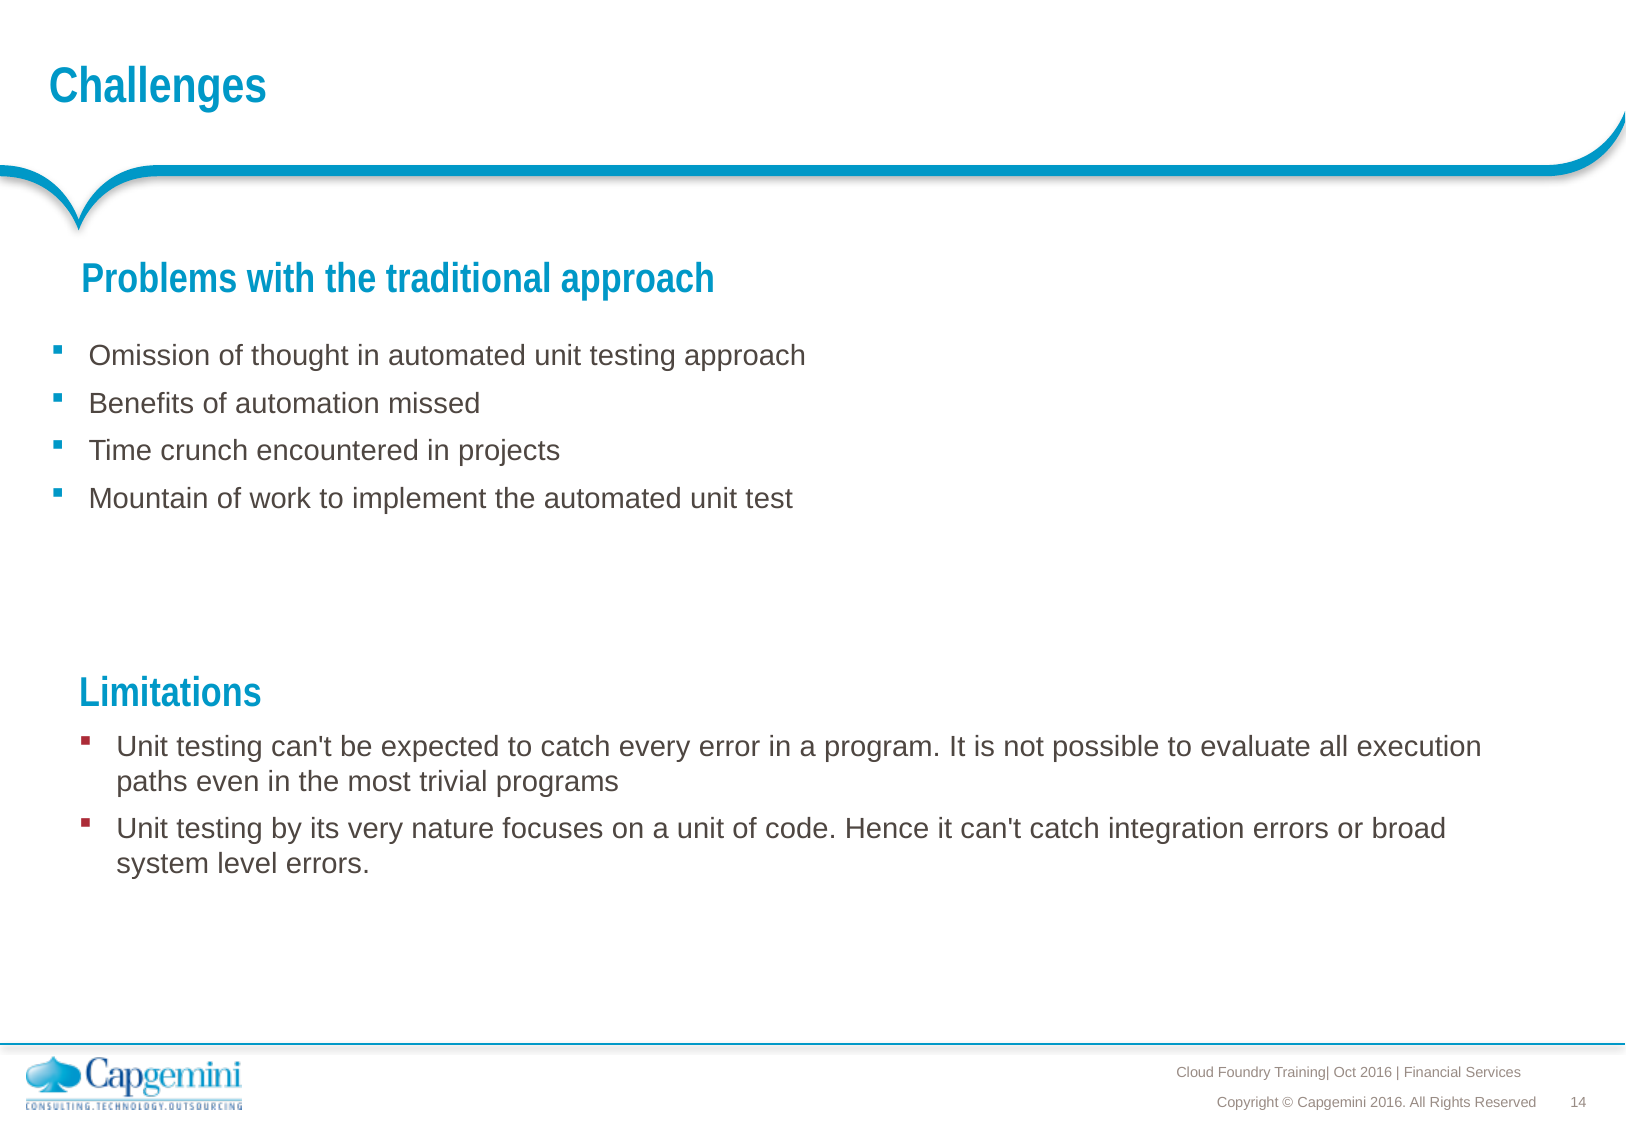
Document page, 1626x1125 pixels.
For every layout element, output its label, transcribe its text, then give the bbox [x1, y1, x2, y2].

text_box Problems with the traditional approach [66, 243, 731, 309]
title Challenges [0, 0, 1625, 165]
list Limitations Unit testing can't be expected to catch every error in a program. It is not possible to evaluate all execution paths even in the most trivial programs Unit testing by its very nature focuses on a unit of code. Hence it can't catch integration errors or broad system level errors. [41, 652, 1562, 883]
picture [26, 1056, 242, 1110]
list Omission of thought in automated unit testing approach Benefits of automation missed Time crunch encountered in projects Mountain of work to implement the automated unit test [51, 324, 1571, 614]
